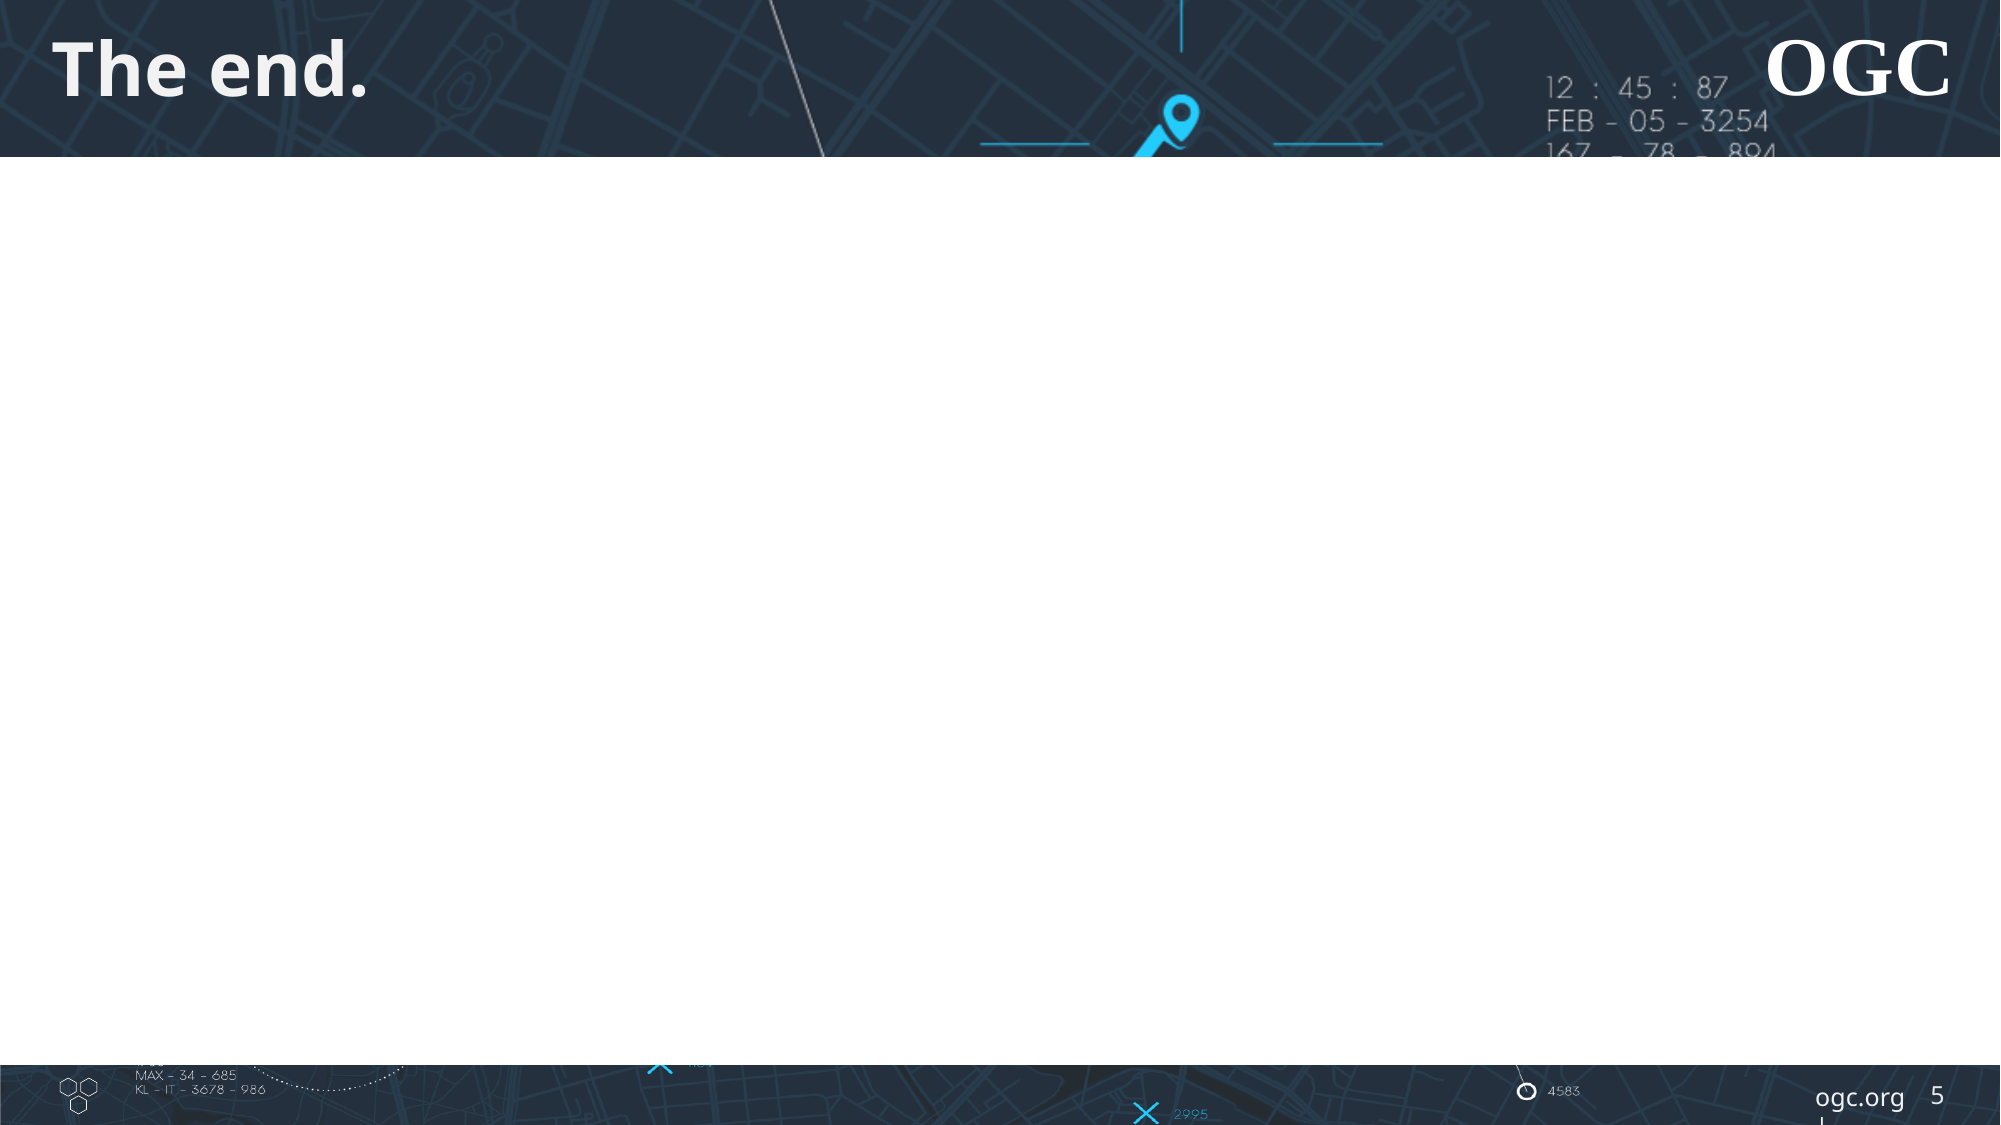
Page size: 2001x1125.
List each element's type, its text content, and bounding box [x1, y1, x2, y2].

picture [51, 1069, 106, 1123]
title The end. [36, 9, 1762, 135]
slide_number 5 [1772, 1073, 1960, 1121]
